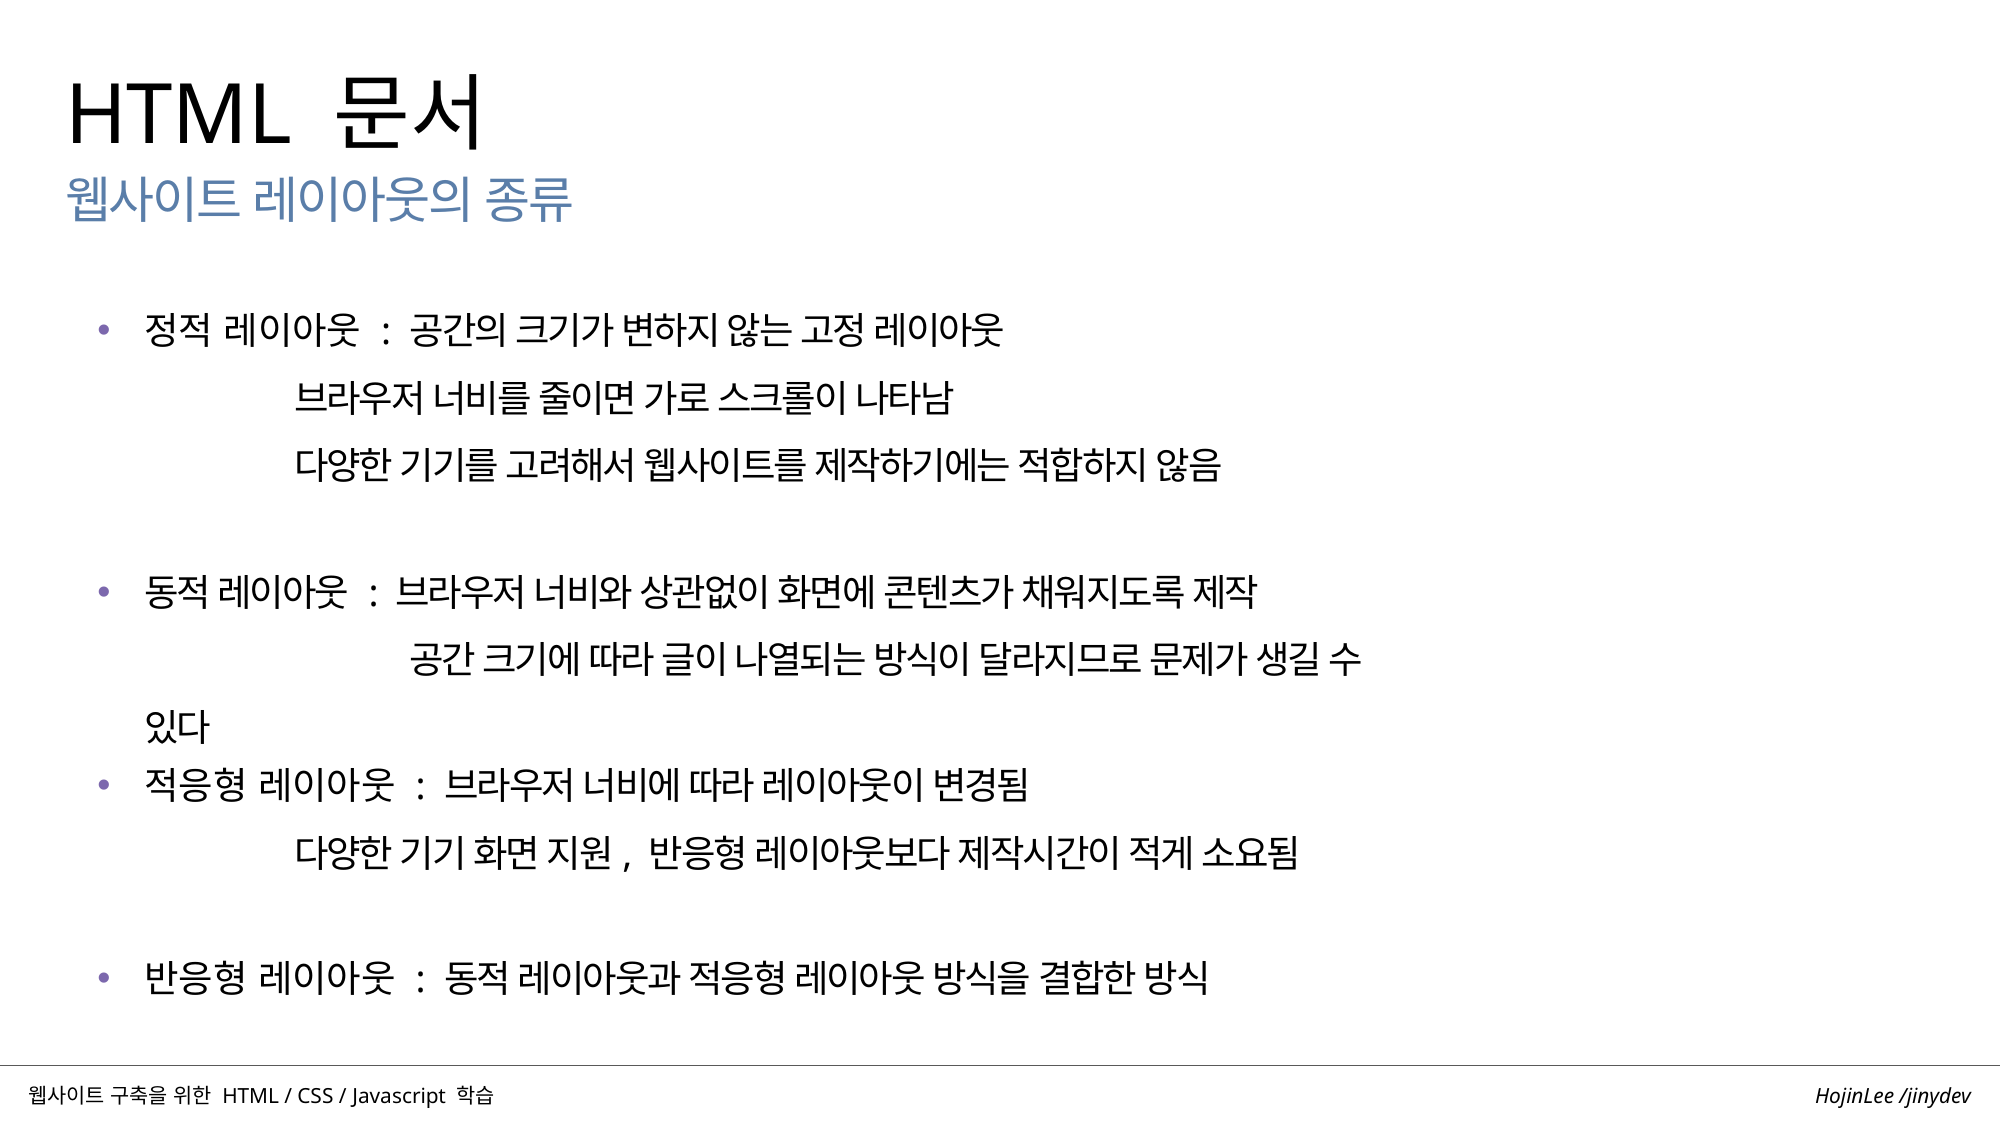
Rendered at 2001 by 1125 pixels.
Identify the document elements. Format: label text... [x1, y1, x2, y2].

text_box 웹사이트 구축을 위한 HTML / CSS / Javascript 학습 [14, 1074, 647, 1115]
text_box 정적 레이아웃 : 공간의 크기가 변하지 않는 고정 레이아웃 브라우저 너비를 줄이면 가로 스크롤이 나타남 다양한 기기를 고려해서 웹사이트를 제작하기에는 적합하지 않음 [82, 277, 1402, 495]
text_box 웹사이트 레이아웃의 종류 [50, 161, 1051, 236]
text_box HojinLee /jinydev [1522, 1074, 1986, 1115]
text_box HTML 문서 [50, 52, 1051, 161]
text_box 동적 레이아웃 : 브라우저 너비와 상관없이 화면에 콘텐츠가 채워지도록 제작 공간 크기에 따라 글이 나열되는 방식이 달라지므로 문제가 생길 수 있다 [82, 538, 1402, 732]
text_box 반응형 레이아웃 : 동적 레이아웃과 적응형 레이아웃 방식을 결합한 방식 [82, 925, 1402, 1008]
text_box 적응형 레이아웃 : 브라우저 너비에 따라 레이아웃이 변경됨 다양한 기기 화면 지원, 반응형 레이아웃보다 제작시간이 적게 소요됨 [82, 732, 1402, 882]
